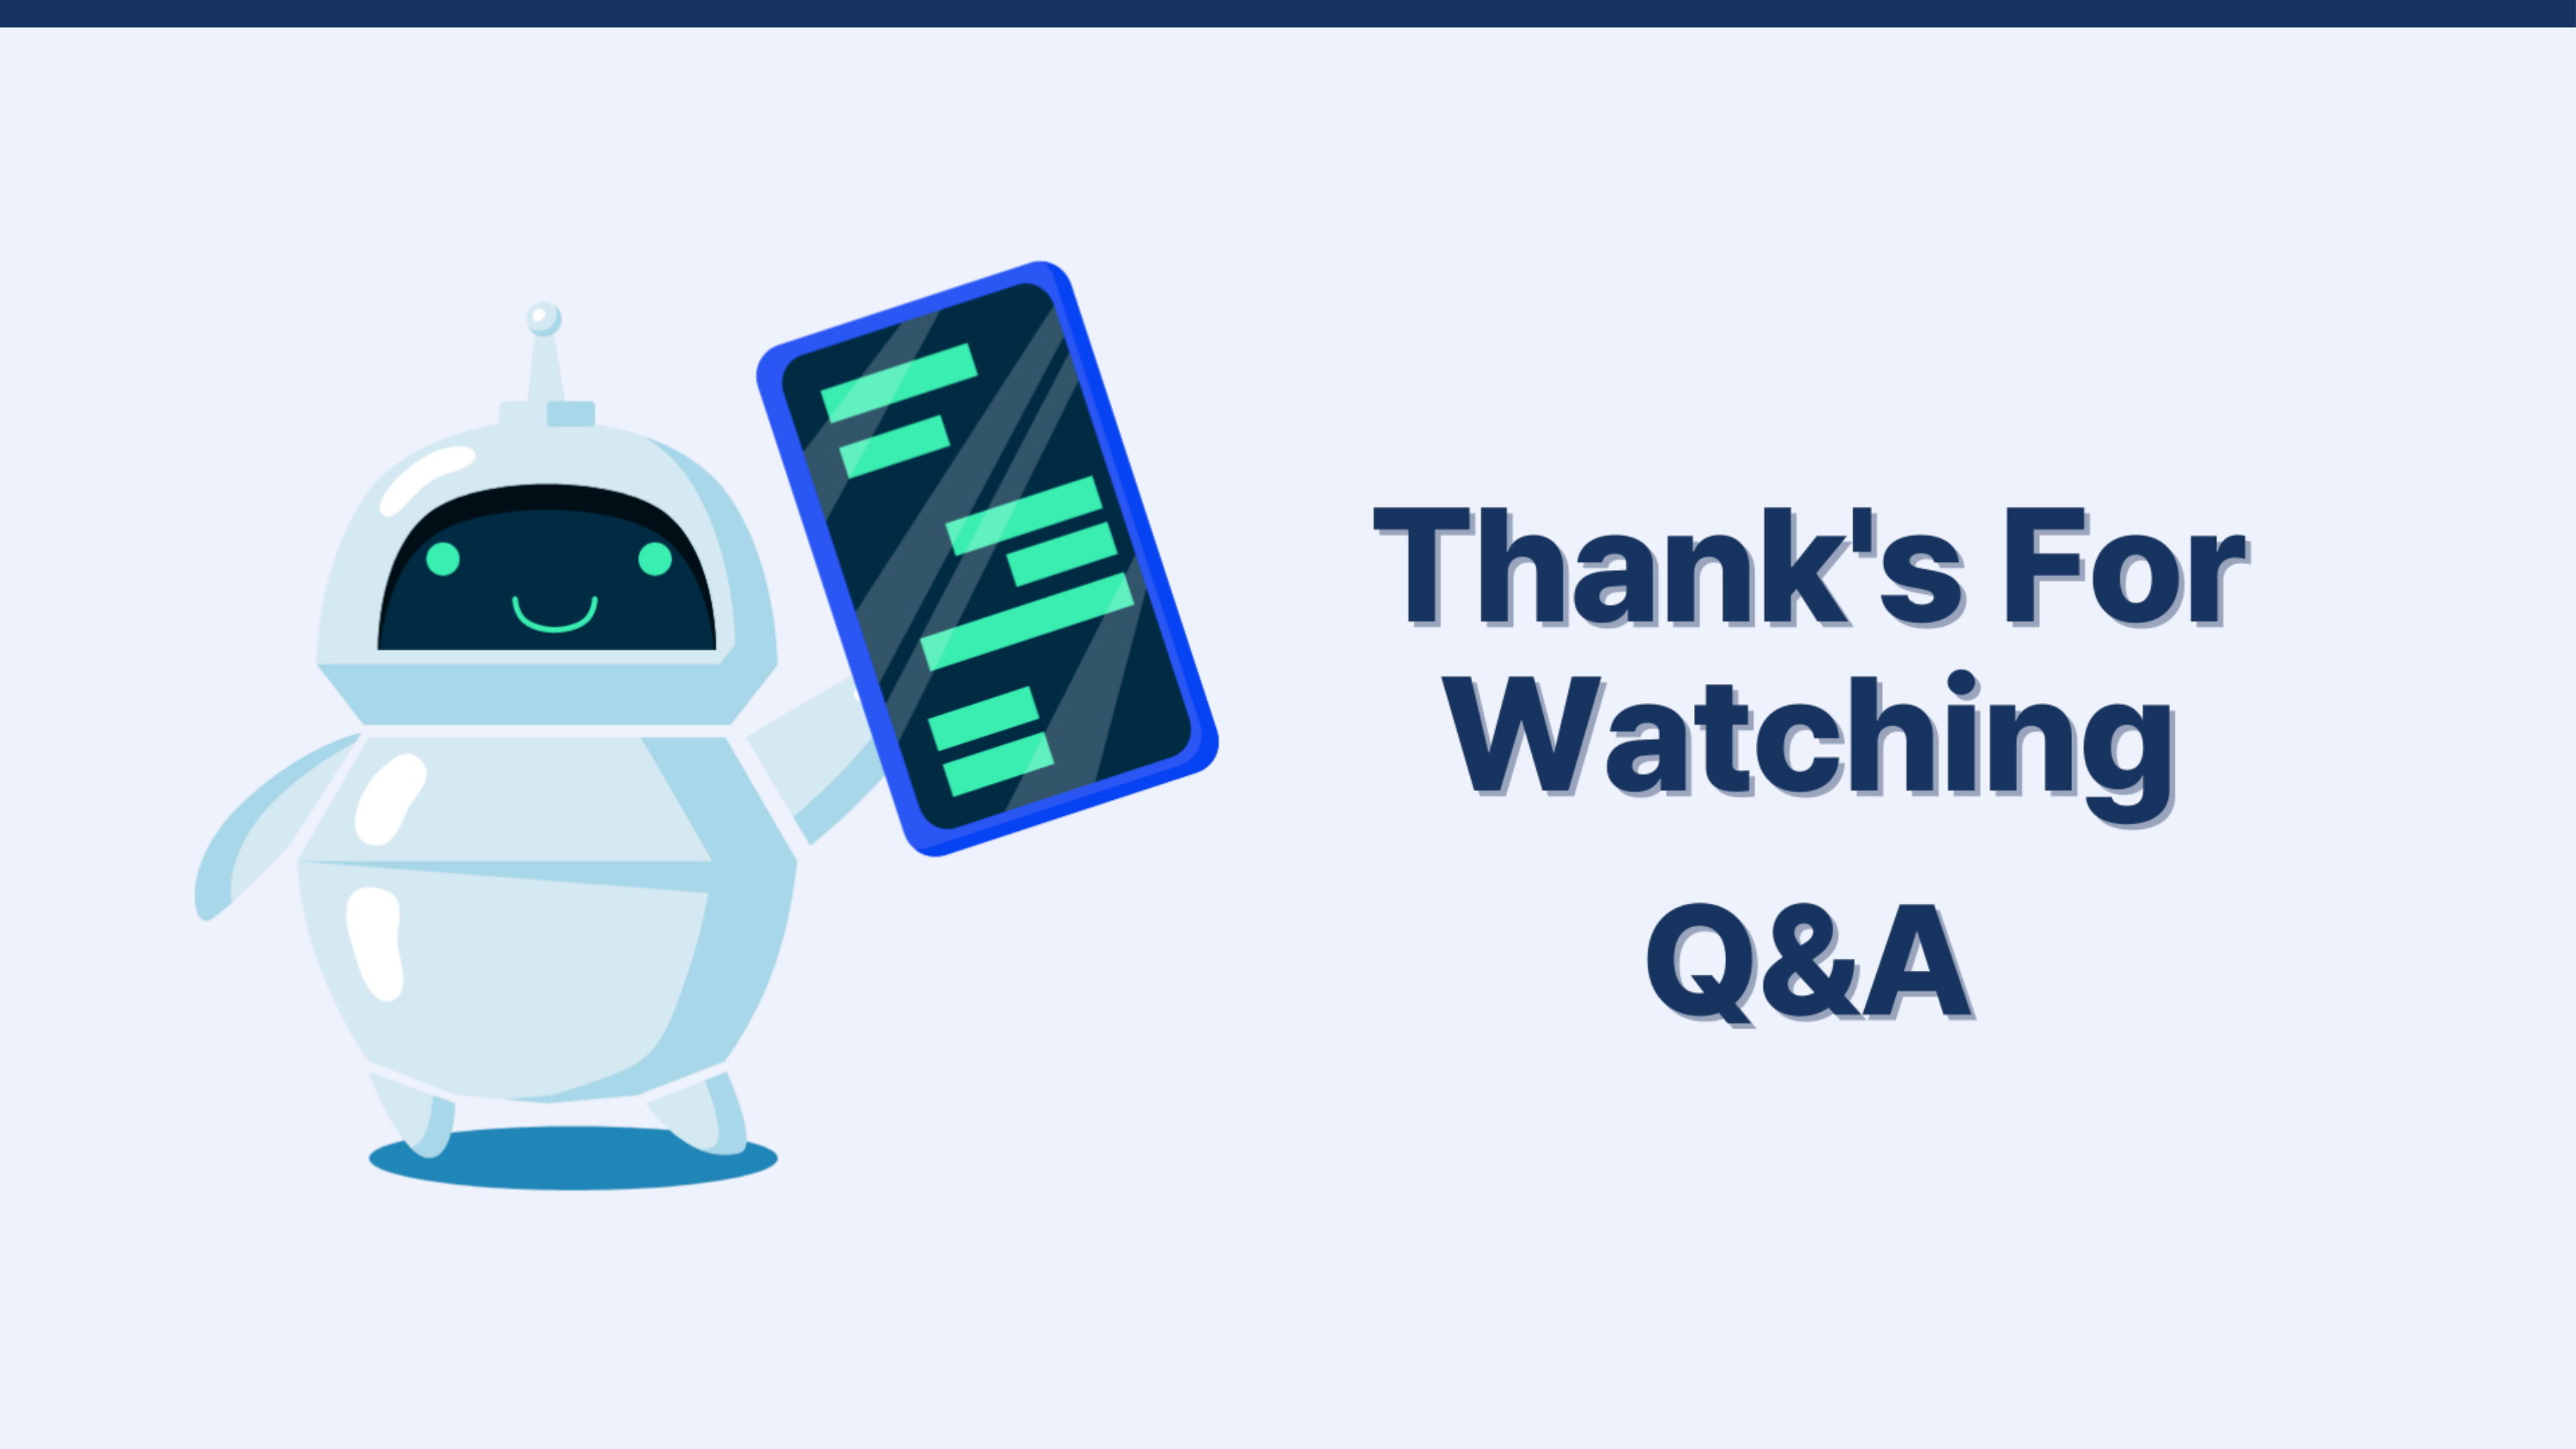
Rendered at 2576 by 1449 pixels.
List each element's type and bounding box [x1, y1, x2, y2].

text_box [0, 37, 2576, 1449]
picture [765, 265, 2576, 1449]
text_box [0, 0, 2576, 28]
